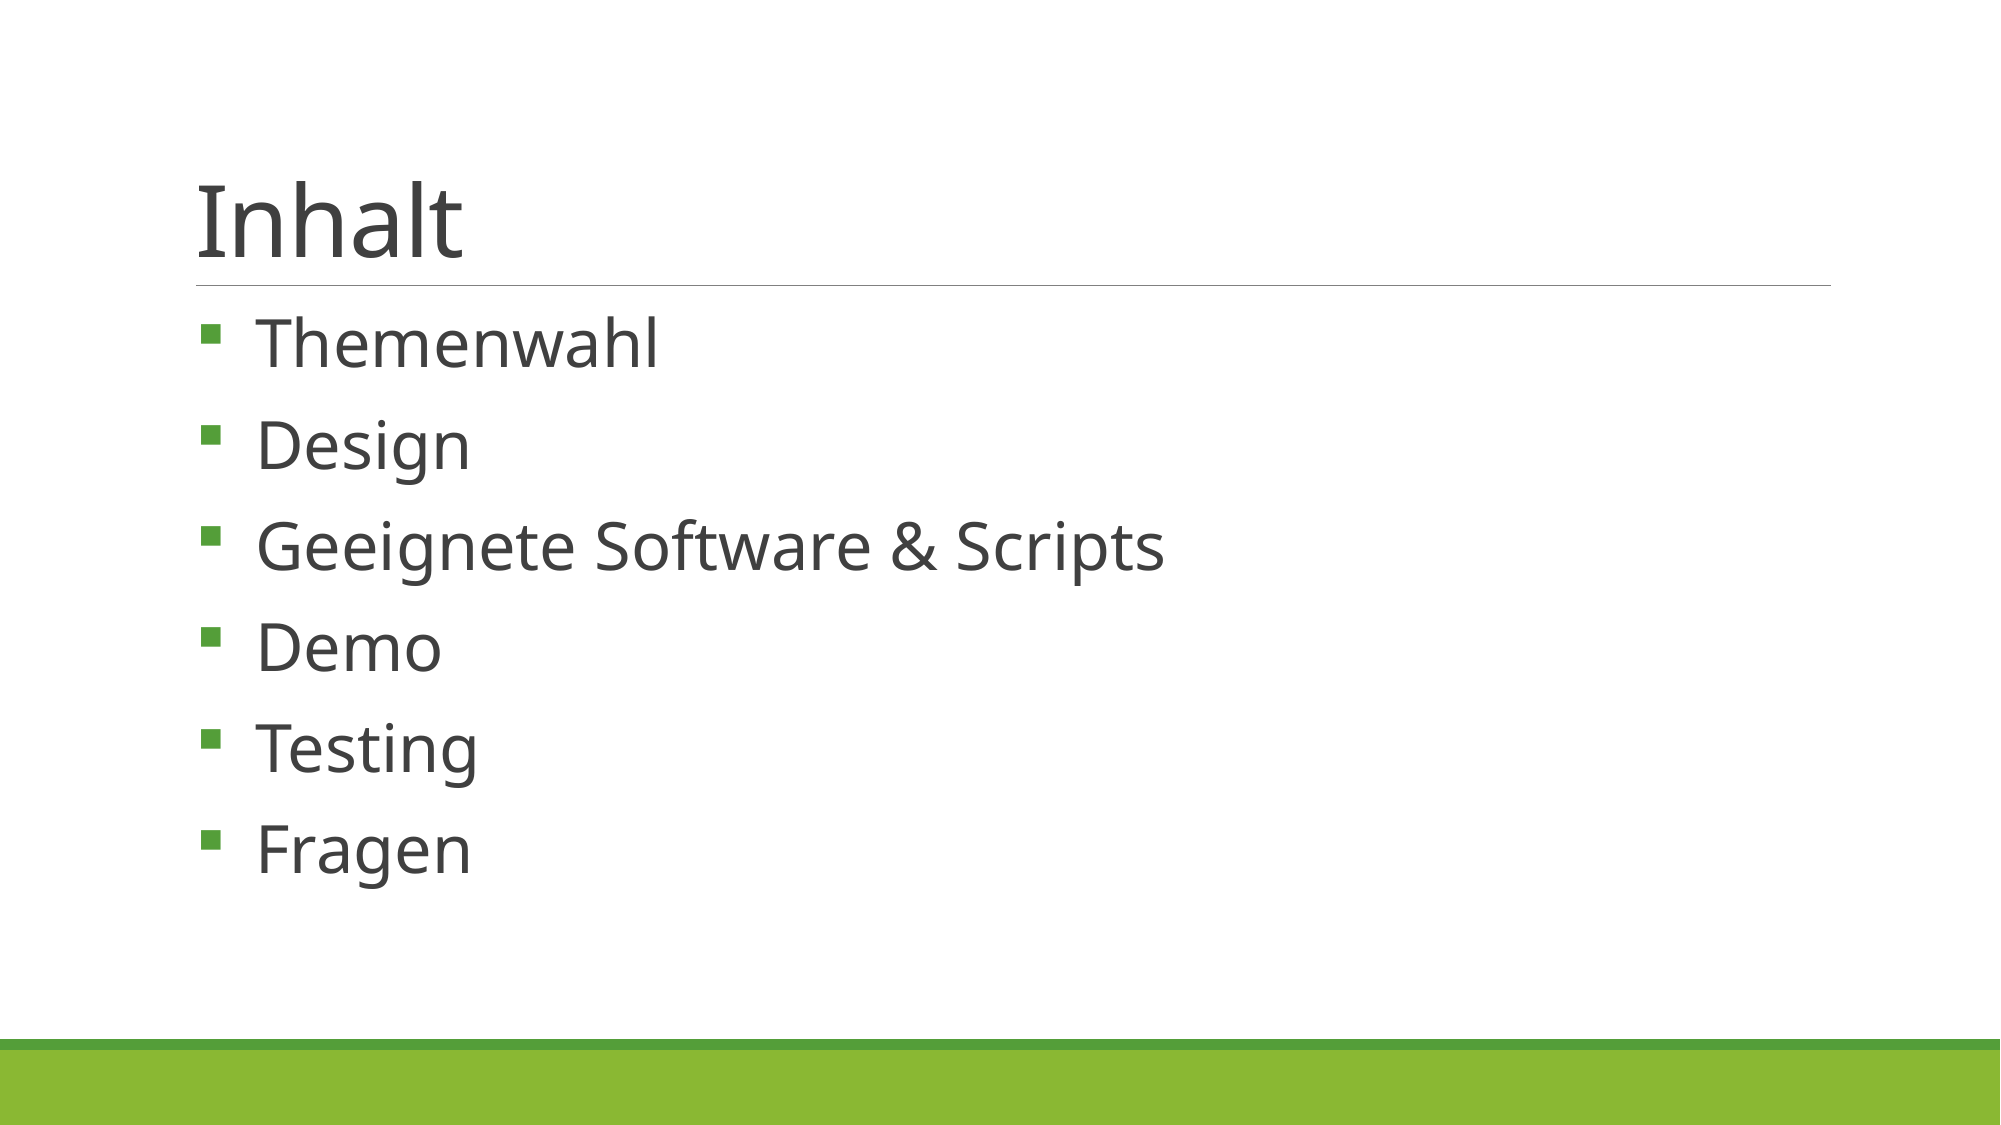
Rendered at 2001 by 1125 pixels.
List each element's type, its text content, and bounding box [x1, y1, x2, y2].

title Inhalt [180, 47, 1830, 285]
list Themenwahl Design Geeignete Software & Scripts Demo Testing Fragen [180, 302, 1830, 963]
